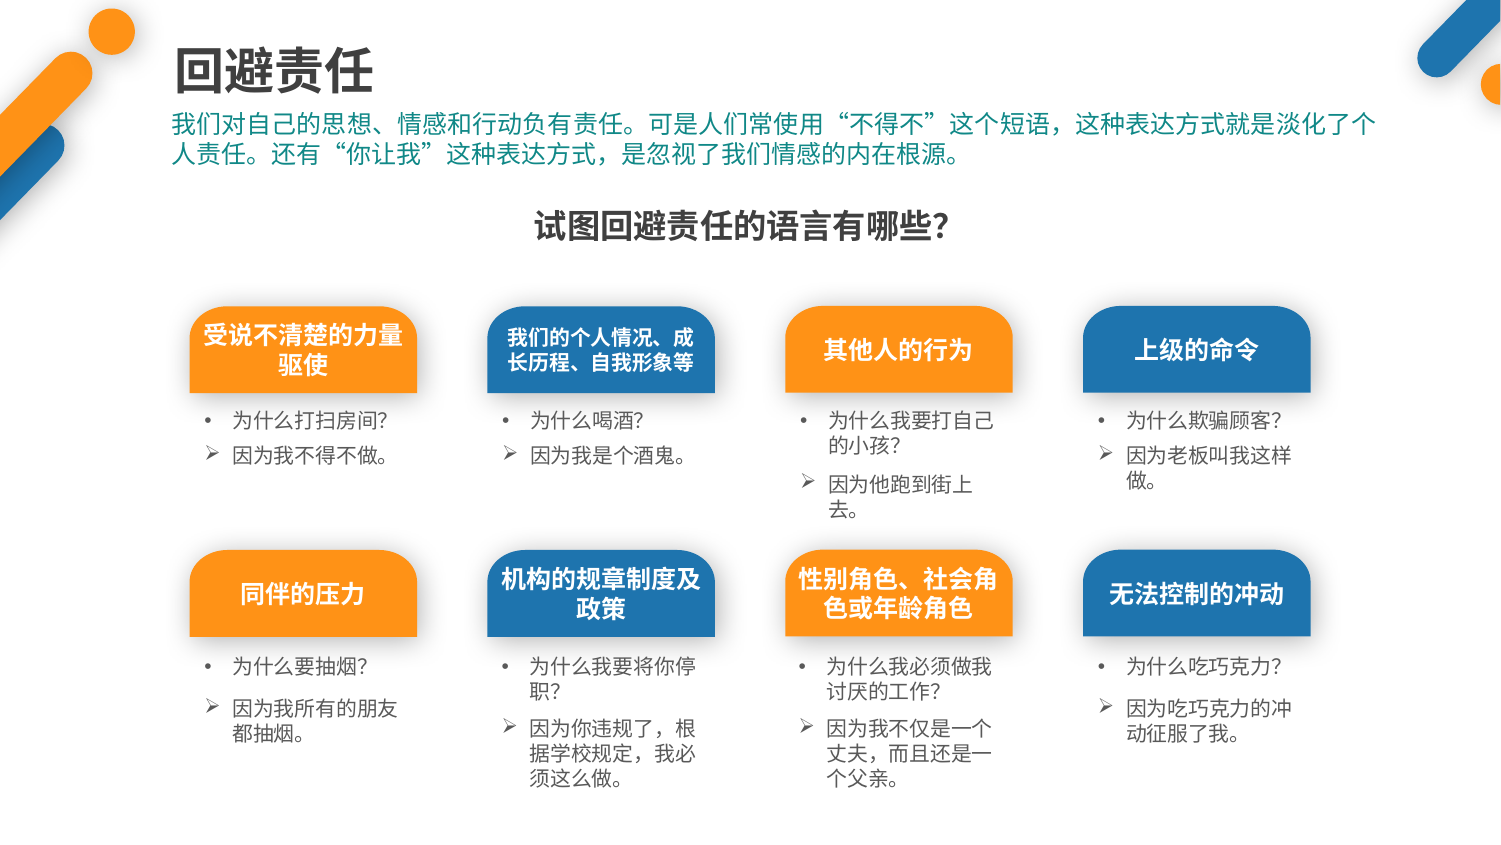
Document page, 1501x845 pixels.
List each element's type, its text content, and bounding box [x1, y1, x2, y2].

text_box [189, 305, 1311, 505]
text_box 回避责任 [159, 32, 520, 108]
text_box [189, 549, 1311, 800]
text_box 我们对自己的思想、情感和行动负有责任。可是人们常使用“不得不”这个短语，这种表达方式就是淡化了个人责任。还有“你让我”这种表达方式，是忽视了我们情感的内在根源。 [171, 108, 1377, 169]
text_box 试图回避责任的语言有哪些？ [525, 205, 975, 246]
